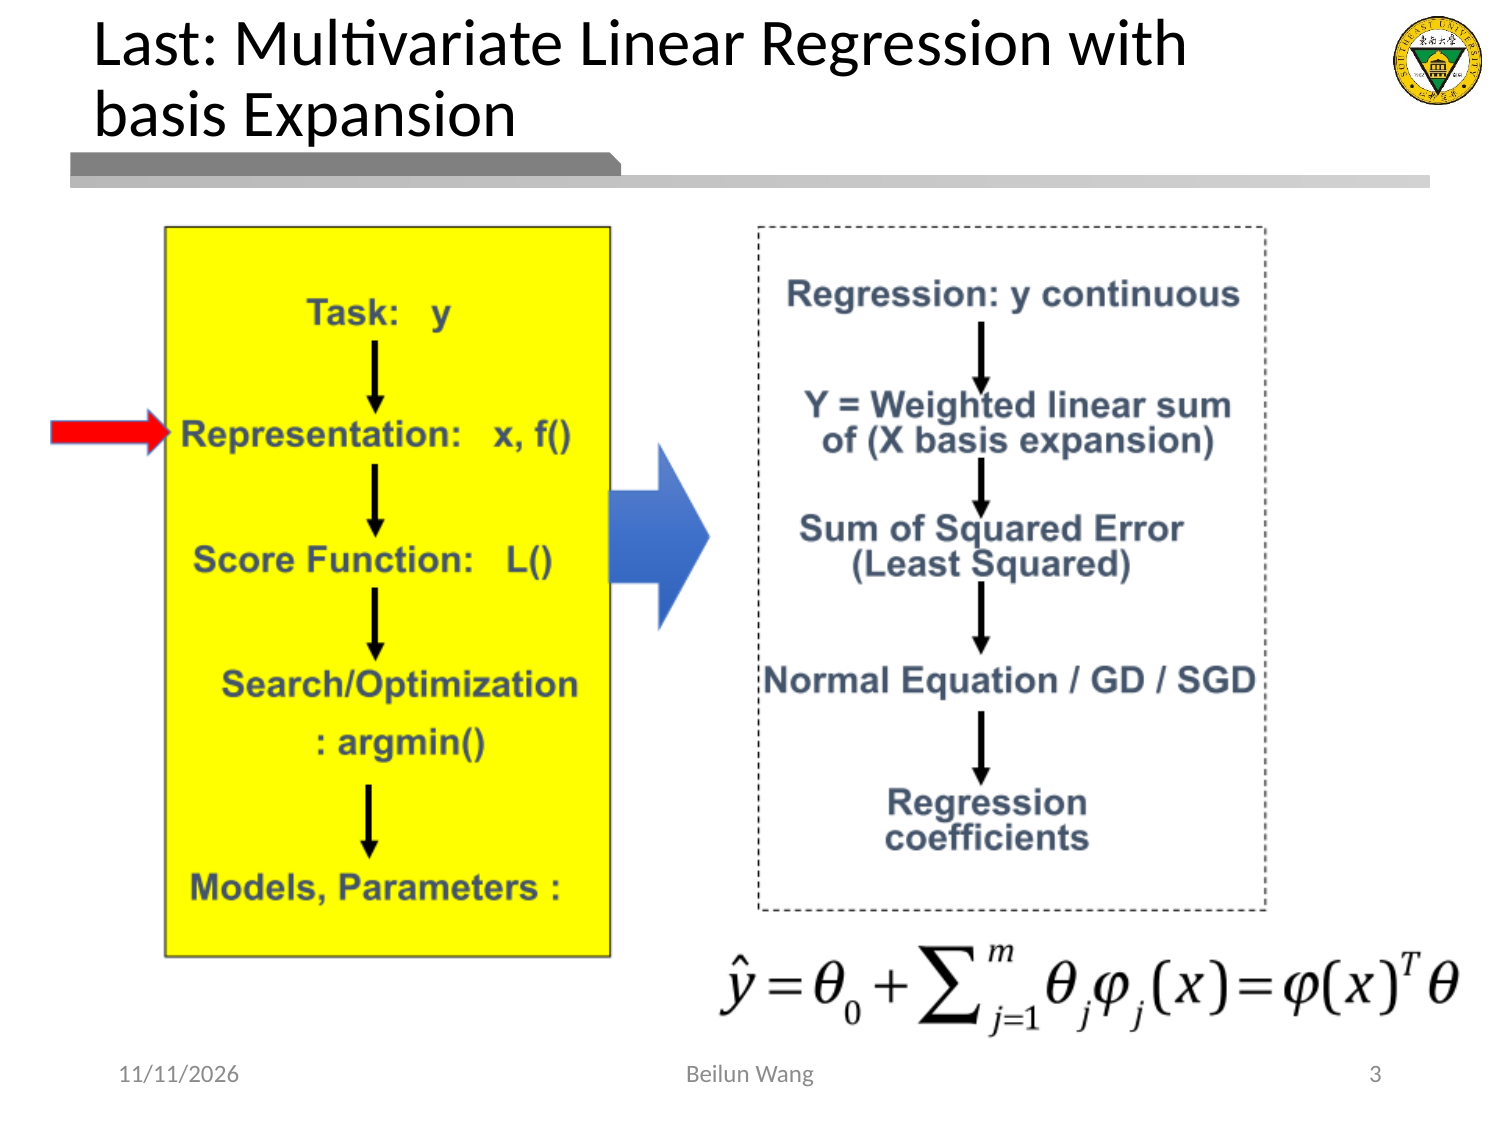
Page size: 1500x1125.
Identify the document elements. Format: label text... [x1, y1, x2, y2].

picture [50, 189, 1491, 1043]
footer Beilun Wang [496, 1043, 1004, 1103]
title Last: Multivariate Linear Regression with basis Expansion [79, 0, 1337, 96]
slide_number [103, 1043, 441, 1103]
slide_number 3 [1059, 1043, 1397, 1103]
picture [1393, 16, 1482, 105]
